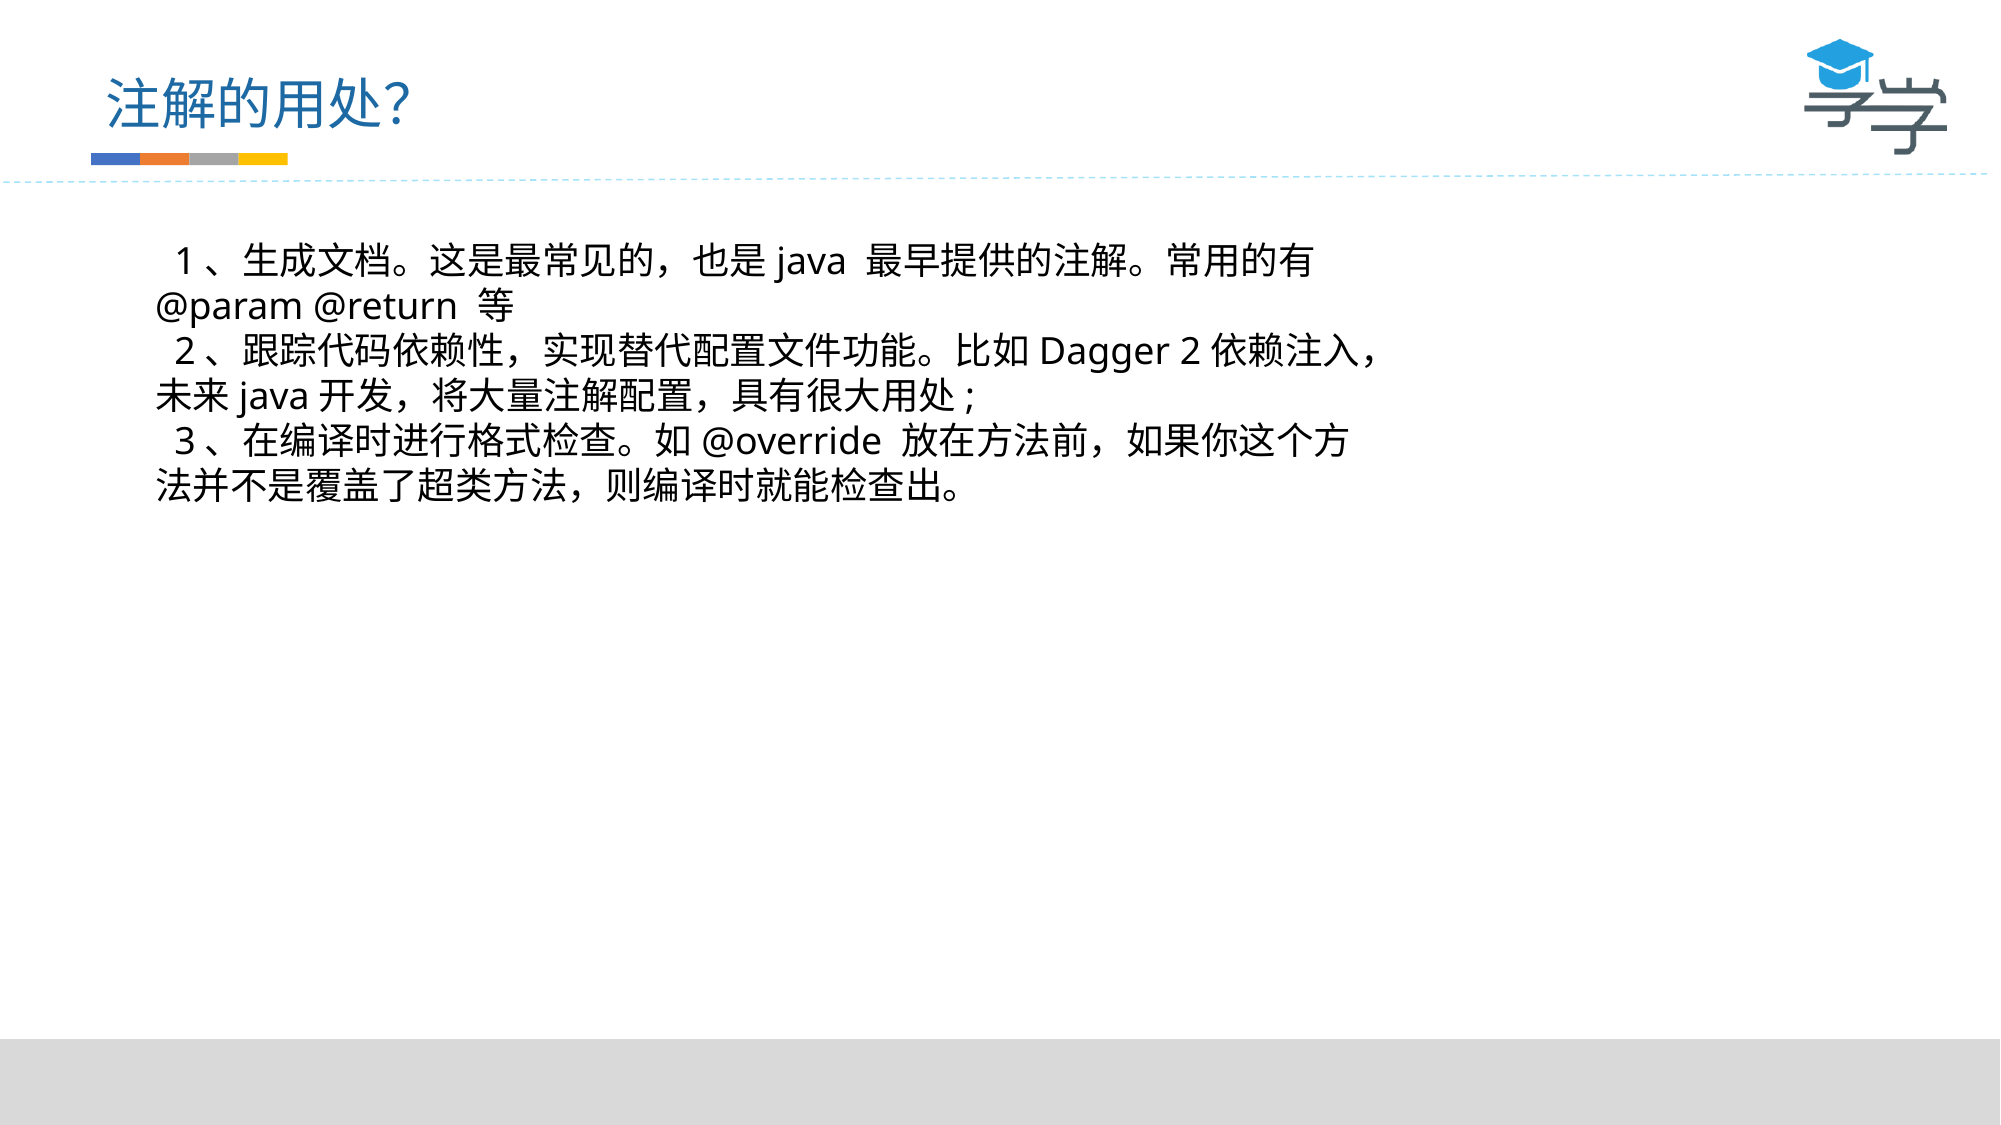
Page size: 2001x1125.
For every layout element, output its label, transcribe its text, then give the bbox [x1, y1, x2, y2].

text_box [0, 173, 1993, 183]
text_box 1、生成文档。这是最常见的，也是java 最早提供的注解。常用的有@param @return 等 2、跟踪代码依赖性，实现替代配置文件功能。比如Dagger 2依赖注入，未来java开发，将大量注解配置，具有很大用处; 3、在编译时进行格式检查。如@override 放在方法前，如果你这个方法并不是覆盖了超类方法，则编译时就能检查出。 [140, 229, 1388, 515]
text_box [90, 152, 288, 166]
text_box 注解的用处？ [91, 61, 508, 144]
picture [1799, 20, 1952, 173]
